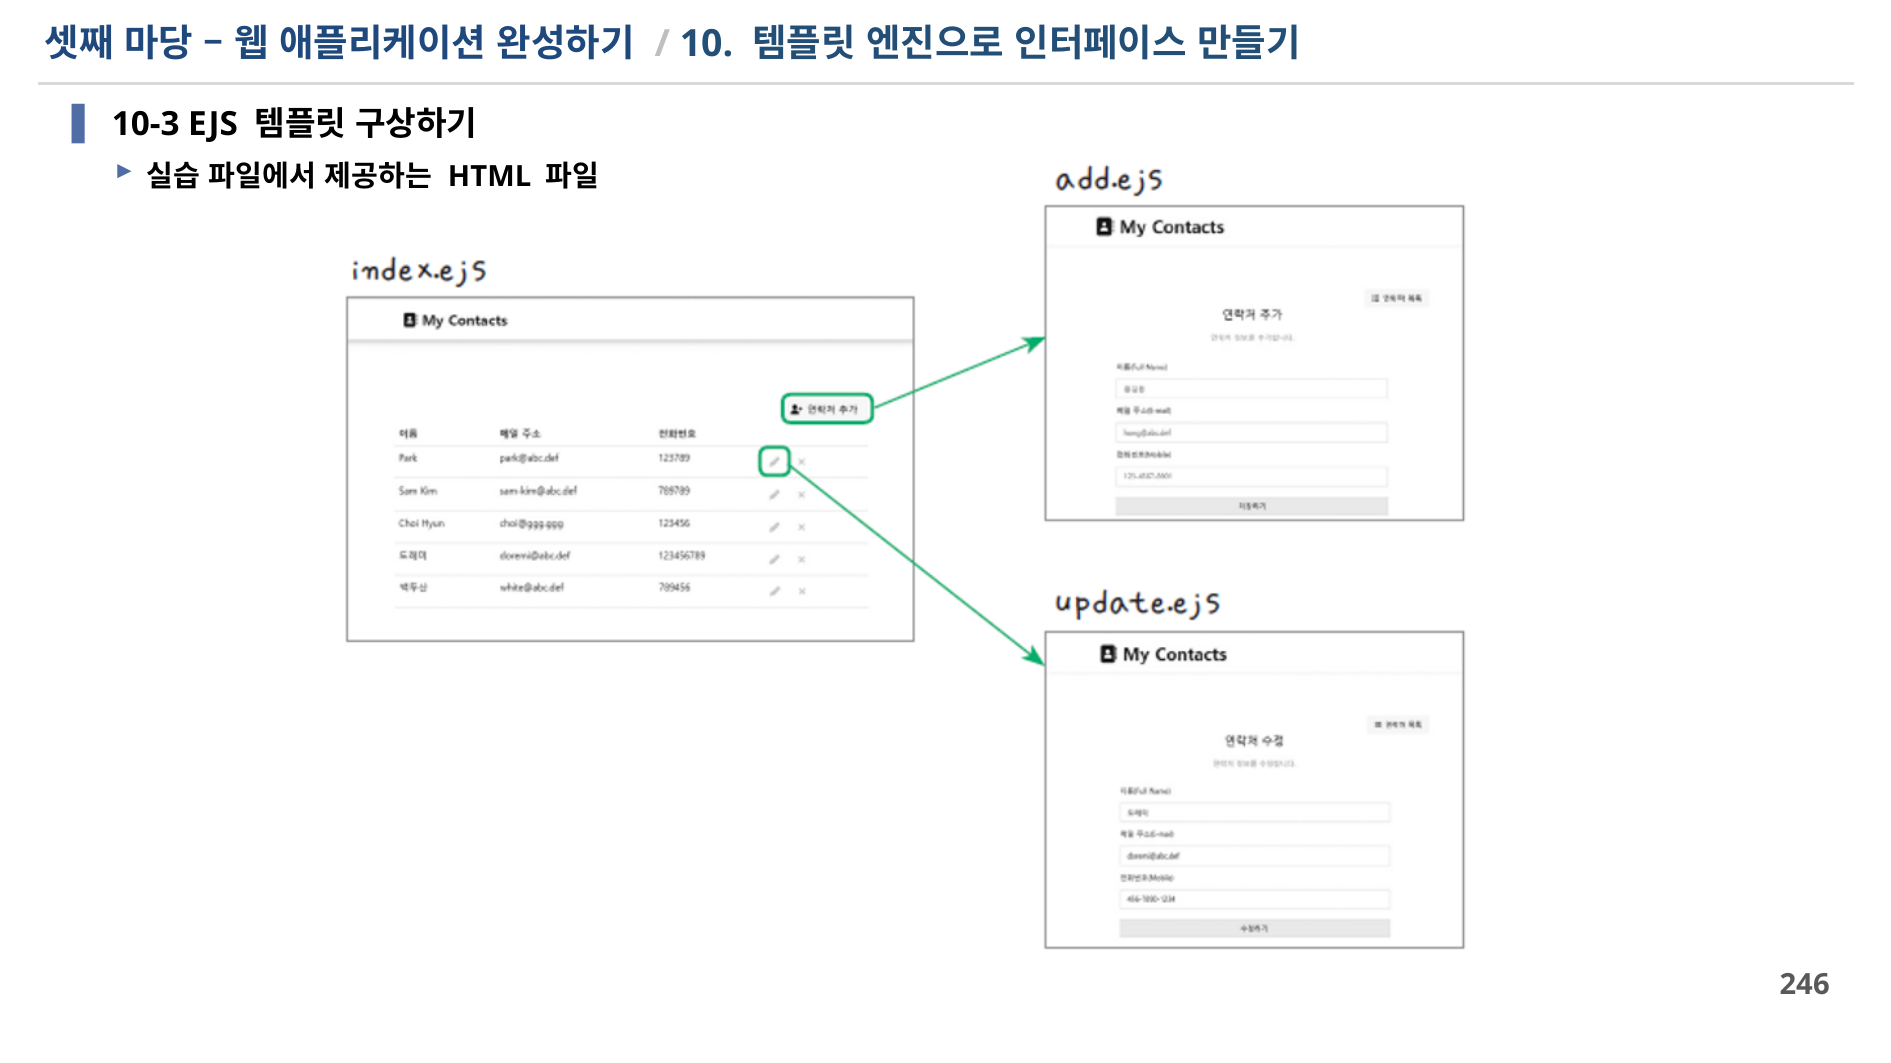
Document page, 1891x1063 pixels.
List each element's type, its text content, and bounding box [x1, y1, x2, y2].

title 셋째 마당 – 웹 애플리케이션 완성하기 / 10. 템플릿 엔진으로 인터페이스 만들기 [29, 11, 1855, 73]
picture [330, 134, 1473, 957]
list 10-3 EJS 템플릿 구상하기 실습 파일에서 제공하는 HTML 파일 [43, 94, 1855, 506]
slide_number 246 [1703, 956, 1845, 1014]
